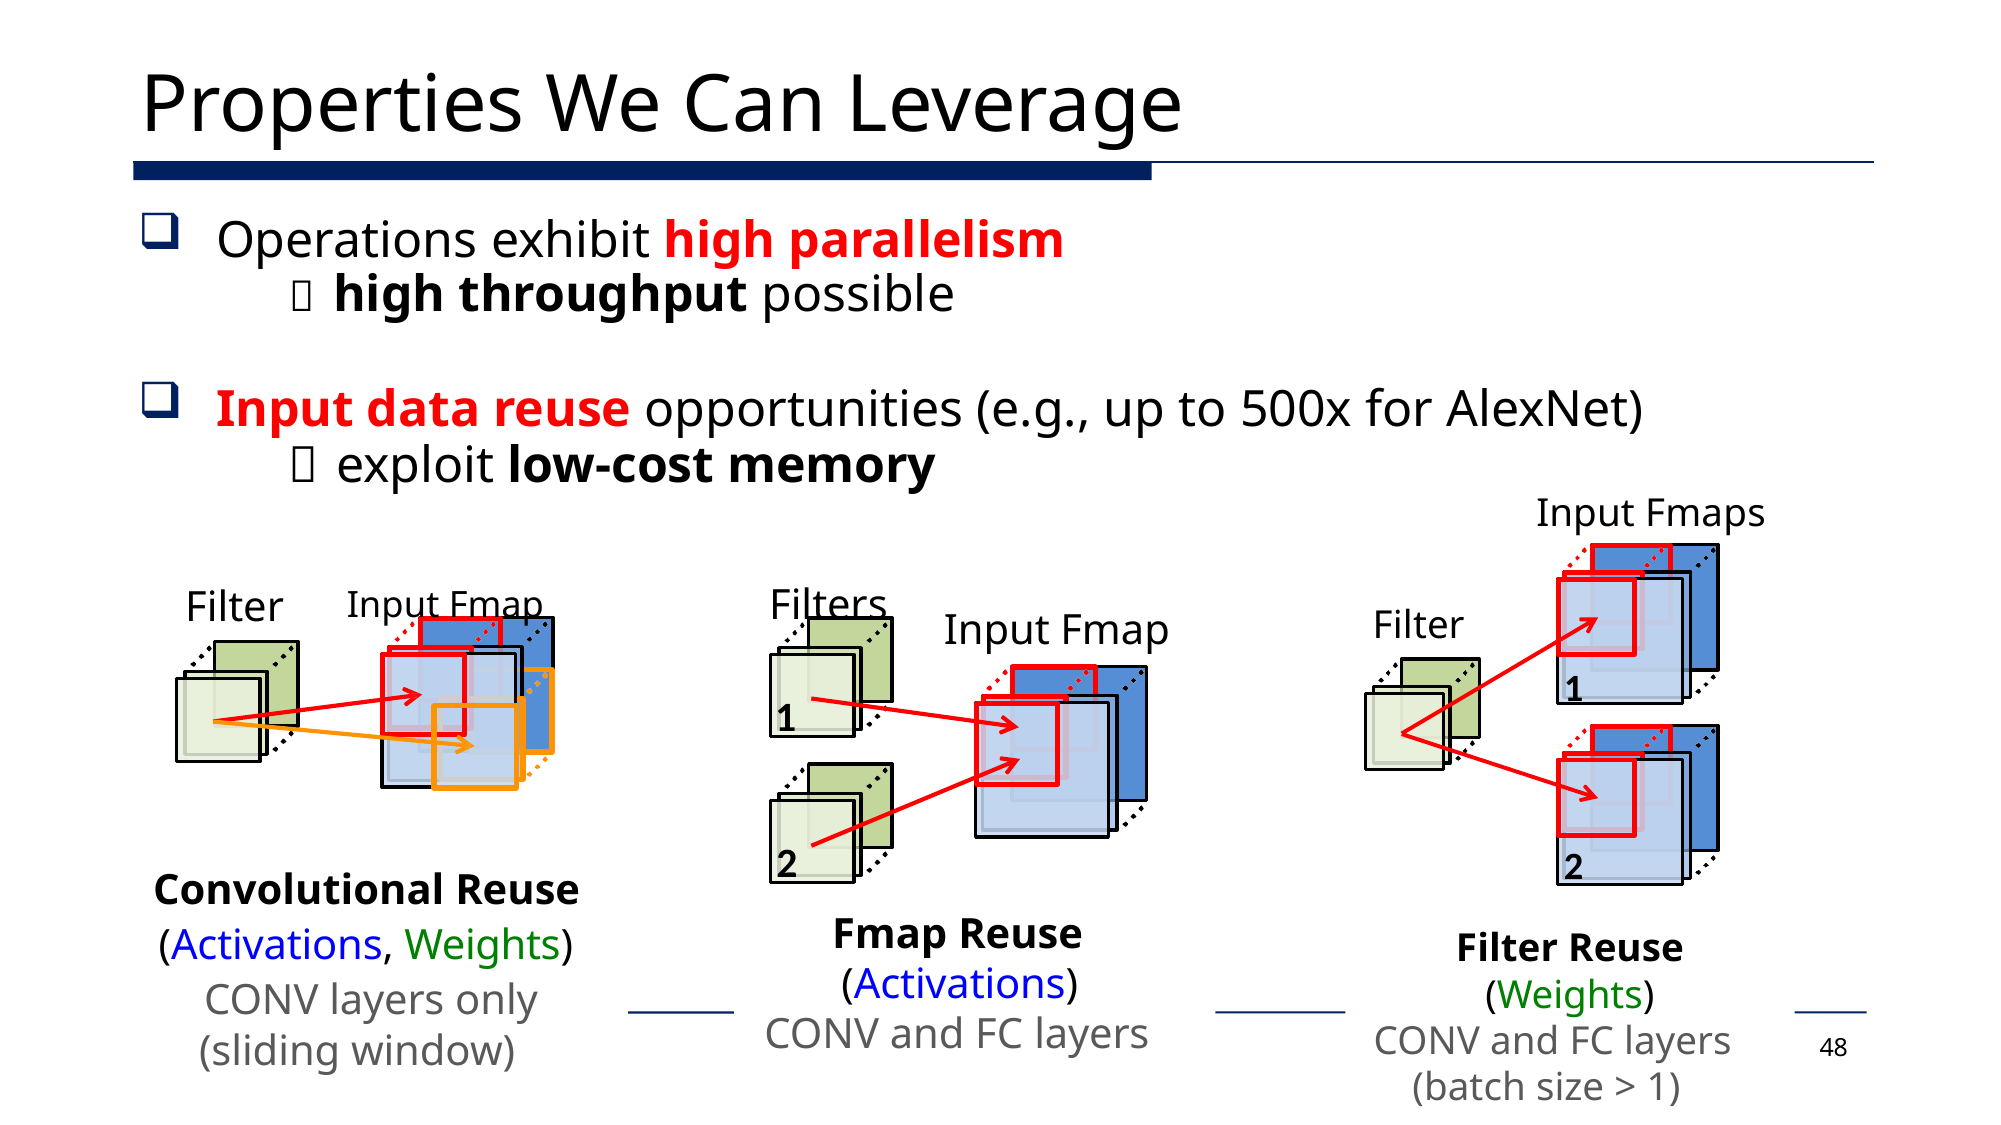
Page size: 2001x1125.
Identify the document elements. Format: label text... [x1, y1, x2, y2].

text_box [810, 664, 1149, 848]
title Properties We Can Leverage [138, 50, 1269, 205]
text_box (sliding window) [197, 1021, 546, 1074]
text_box [1485, 759, 1550, 785]
text_box Operations exhibit high parallelism  high throughput possible Input data reuse opportunities (e.g., up to 500x for AlexNet)  exploit low-cost memory Input Fmaps [136, 205, 1808, 534]
text_box Fmap Reuse (Activations) CONV and FC layers [762, 904, 1187, 1057]
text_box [768, 616, 895, 739]
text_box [768, 761, 895, 885]
text_box Convolutional Reuse (Activations, Weights) CONV layers only [127, 857, 613, 1023]
text_box [734, 898, 1216, 1118]
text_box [174, 615, 555, 791]
text_box Input Fmap [941, 600, 1189, 653]
text_box Filter Reuse (Weights) [1437, 920, 1703, 1013]
text_box [1485, 643, 1550, 687]
text_box [115, 857, 628, 1085]
text_box Filter [1370, 597, 1474, 647]
text_box [1345, 915, 1795, 1118]
text_box Filter [183, 577, 294, 614]
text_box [1363, 657, 1482, 772]
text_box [1555, 723, 1721, 887]
text_box 48 [1817, 1029, 1854, 1062]
text_box CONV and FC layers (batch size > 1) [1371, 1013, 1769, 1109]
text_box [1555, 542, 1721, 706]
text_box Input Fmap Filters [344, 554, 897, 632]
